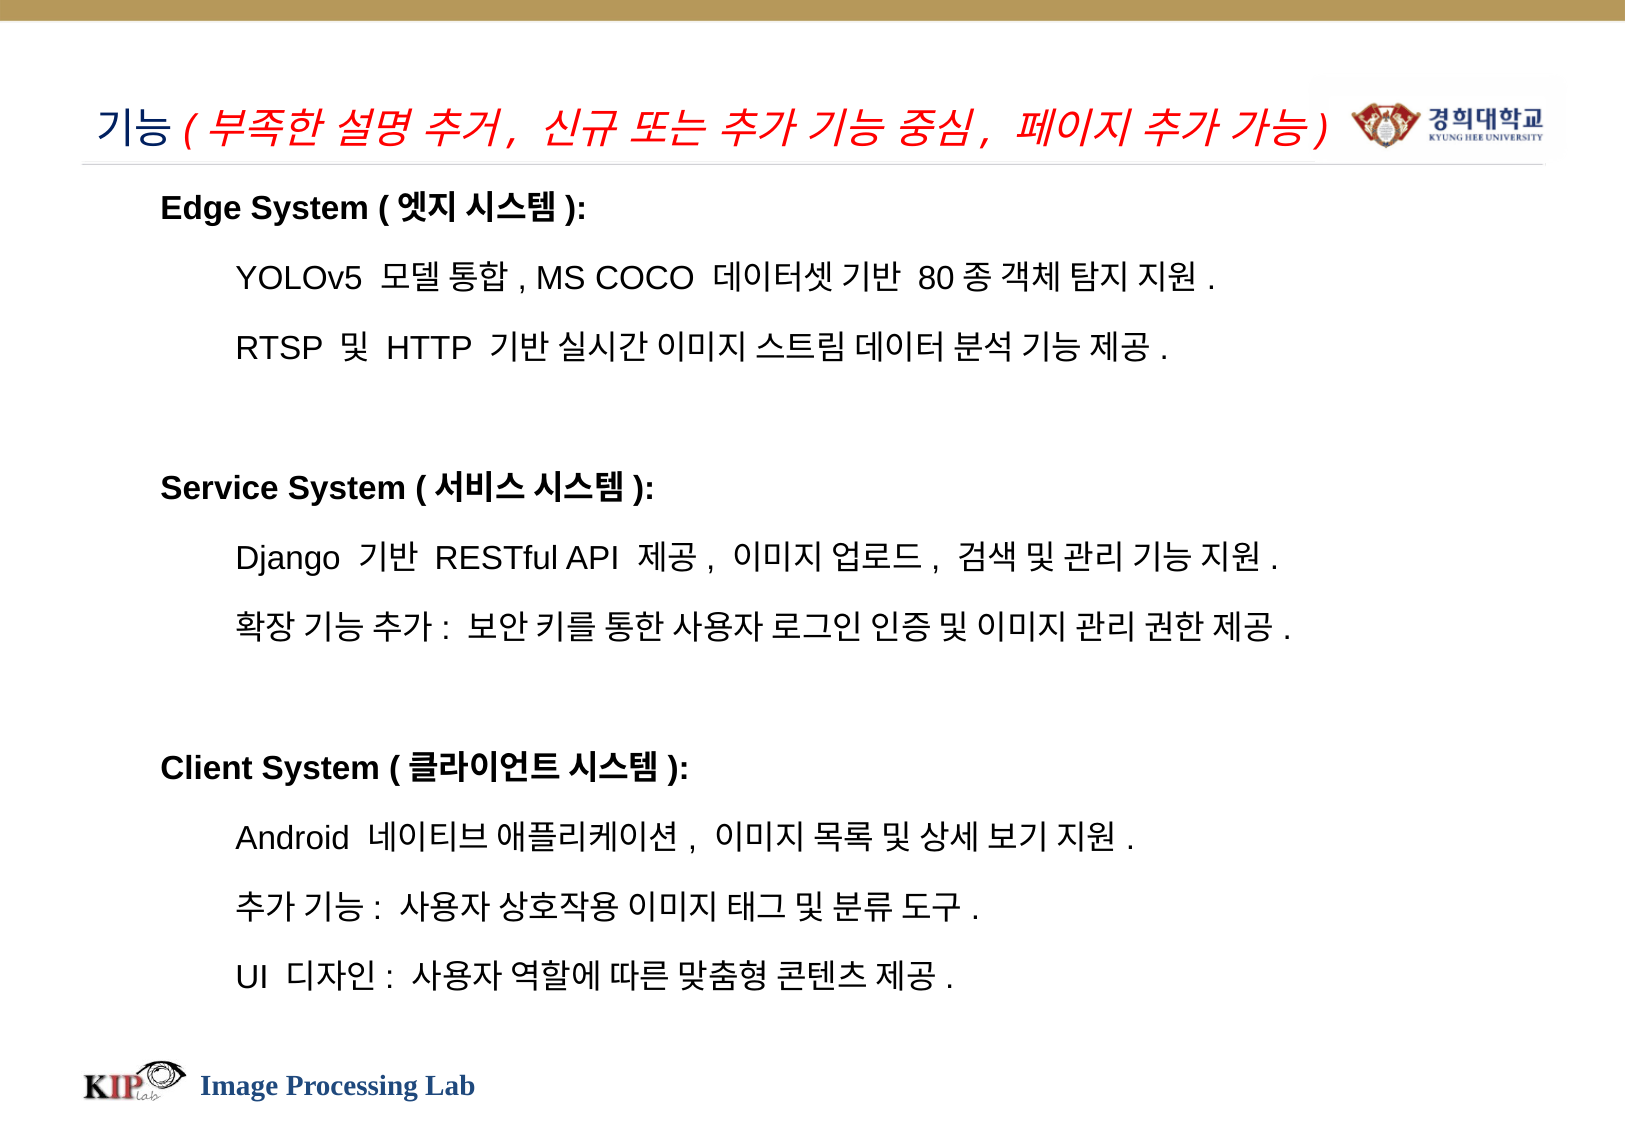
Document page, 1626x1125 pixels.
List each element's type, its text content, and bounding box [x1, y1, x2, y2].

title 기능(부족한 설명 추거, 신규 또는 추가 기능 중심, 페이지 추가 가능) [94, 100, 1375, 184]
text_box Image Processing Lab [198, 1064, 478, 1102]
picture [0, 0, 1625, 1125]
text_box Edge System (엣지 시스템): YOLOv5 모델 통합, MS COCO 데이터셋 기반 80종 객체 탐지 지원. RTSP 및 HTTP 기반 실시간 이미지 스트림 데이터 분석 기능 제공. Service System (서비스 시스템): Django 기반 RESTful API 제공, 이미지 업로드, 검색 및 관리 기능 지원. 확장 기능 추가: 보안 키를 통한 사용자 로그인 인증 및 이미지 관리 권한 제공. Client System (클라이언트 시스템): Android 네이티브 애플리케이션, 이미지 목록 및 상세 보기 지원. 추가 기능: 사용자 상호작용 이미지 태그 및 분류 도구. UI 디자인: 사용자 역할에 따른 맞춤형 콘텐츠 제공. [94, 184, 1420, 1038]
